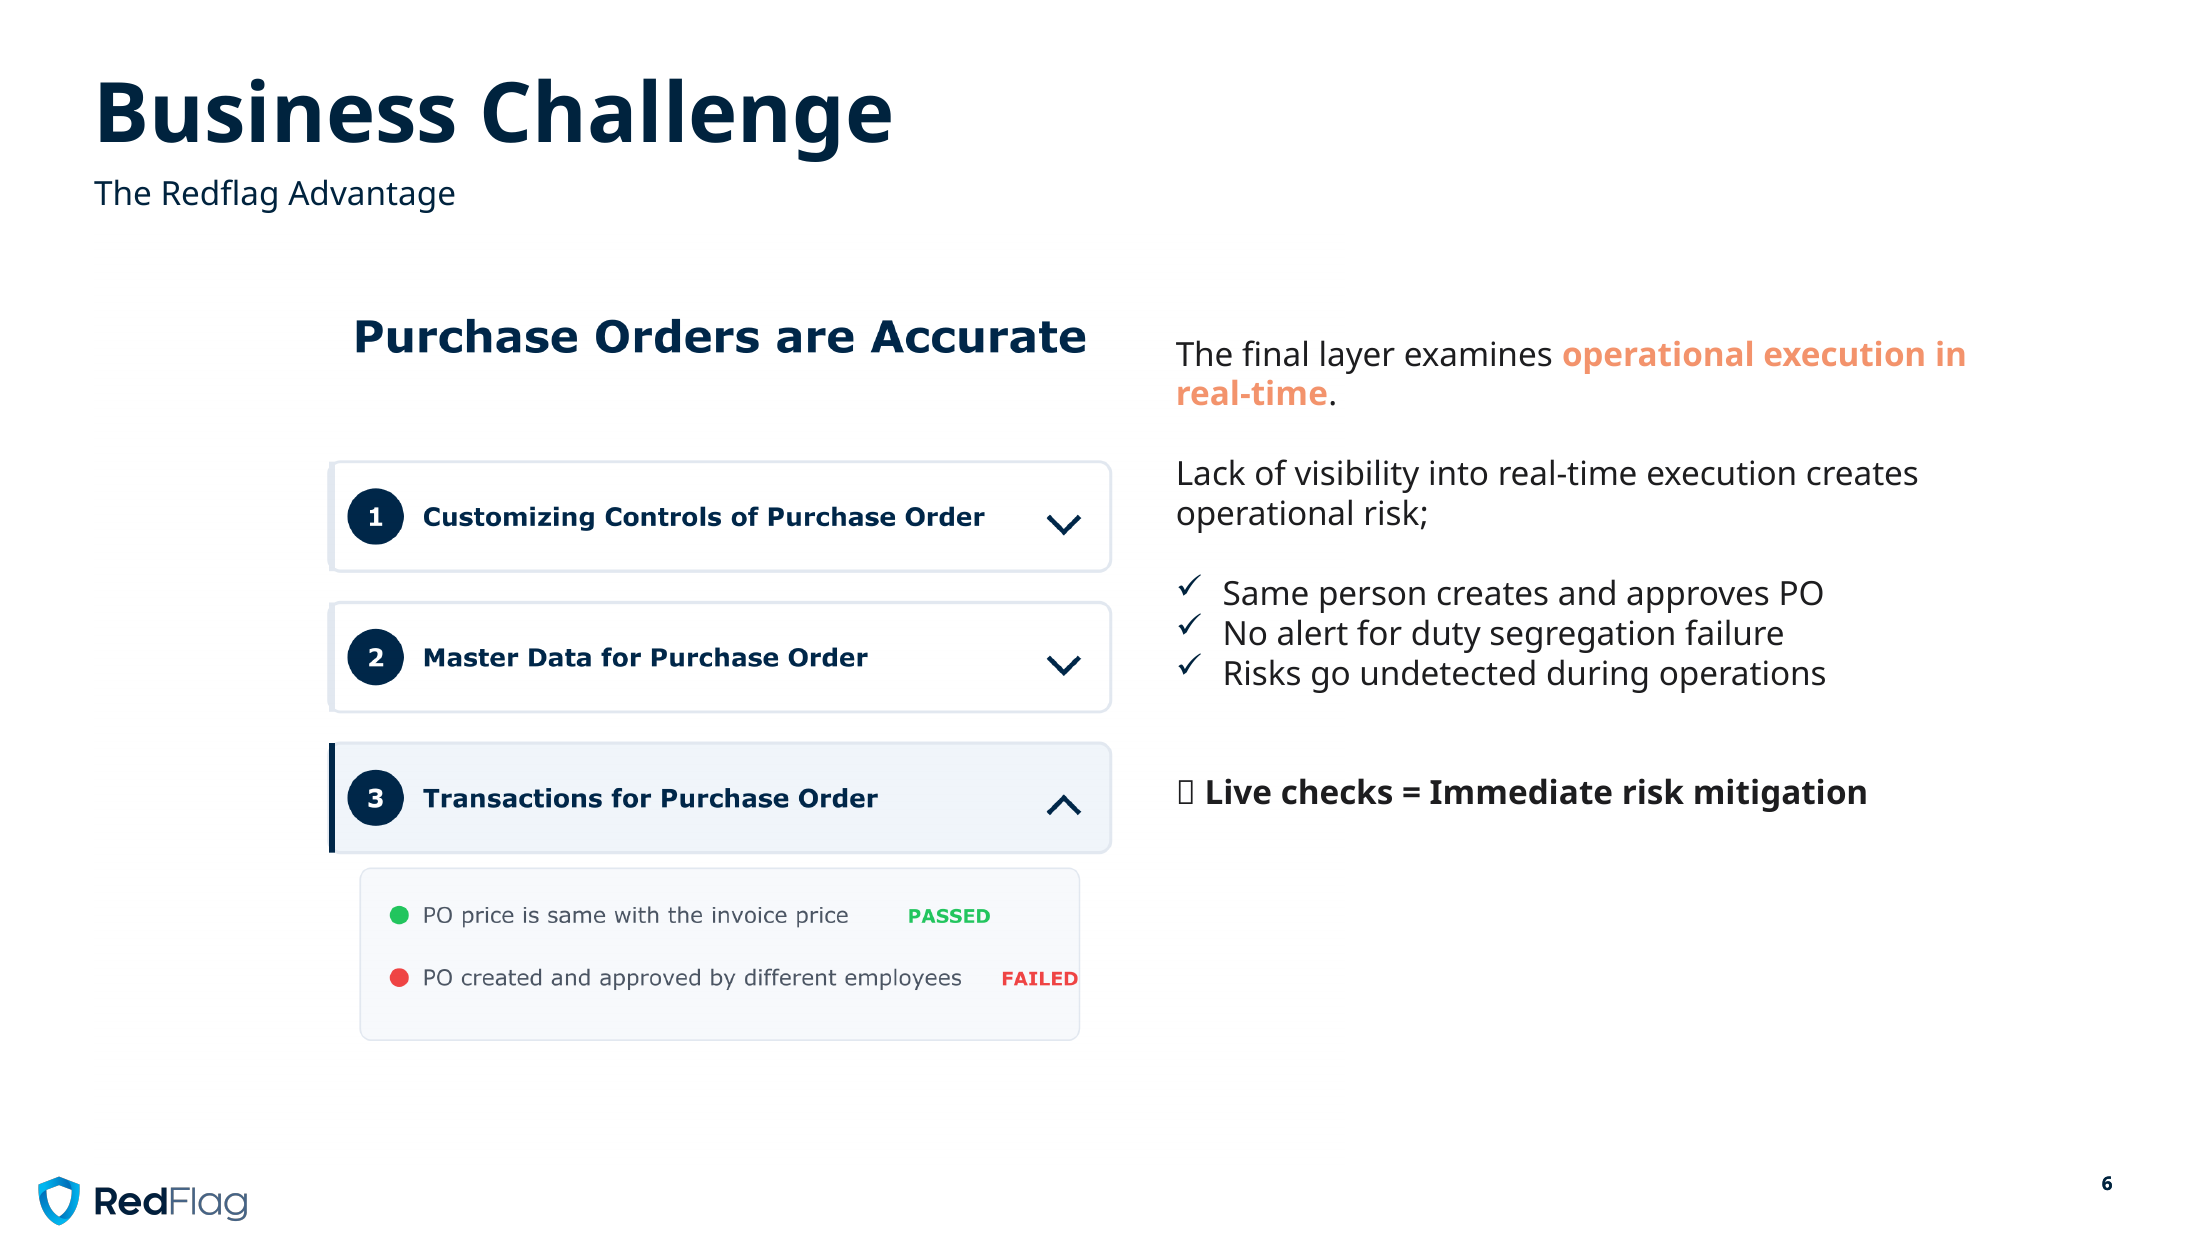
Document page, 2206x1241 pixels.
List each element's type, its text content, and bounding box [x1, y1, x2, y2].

list Business Challenge [93, 78, 2113, 159]
text_box [1950, 1171, 2113, 1198]
picture [36, 226, 1345, 1241]
text_box The final layer examines operational execution in real-time. Lack of visibility into real-time execution creates operational risk; Same person creates and approves PO No alert for duty segregation failure Risks go undetected during operations 💡 Live checks = Immediate risk mitigation [1350, 325, 1995, 820]
list The Redflag Advantage [94, 172, 2113, 213]
